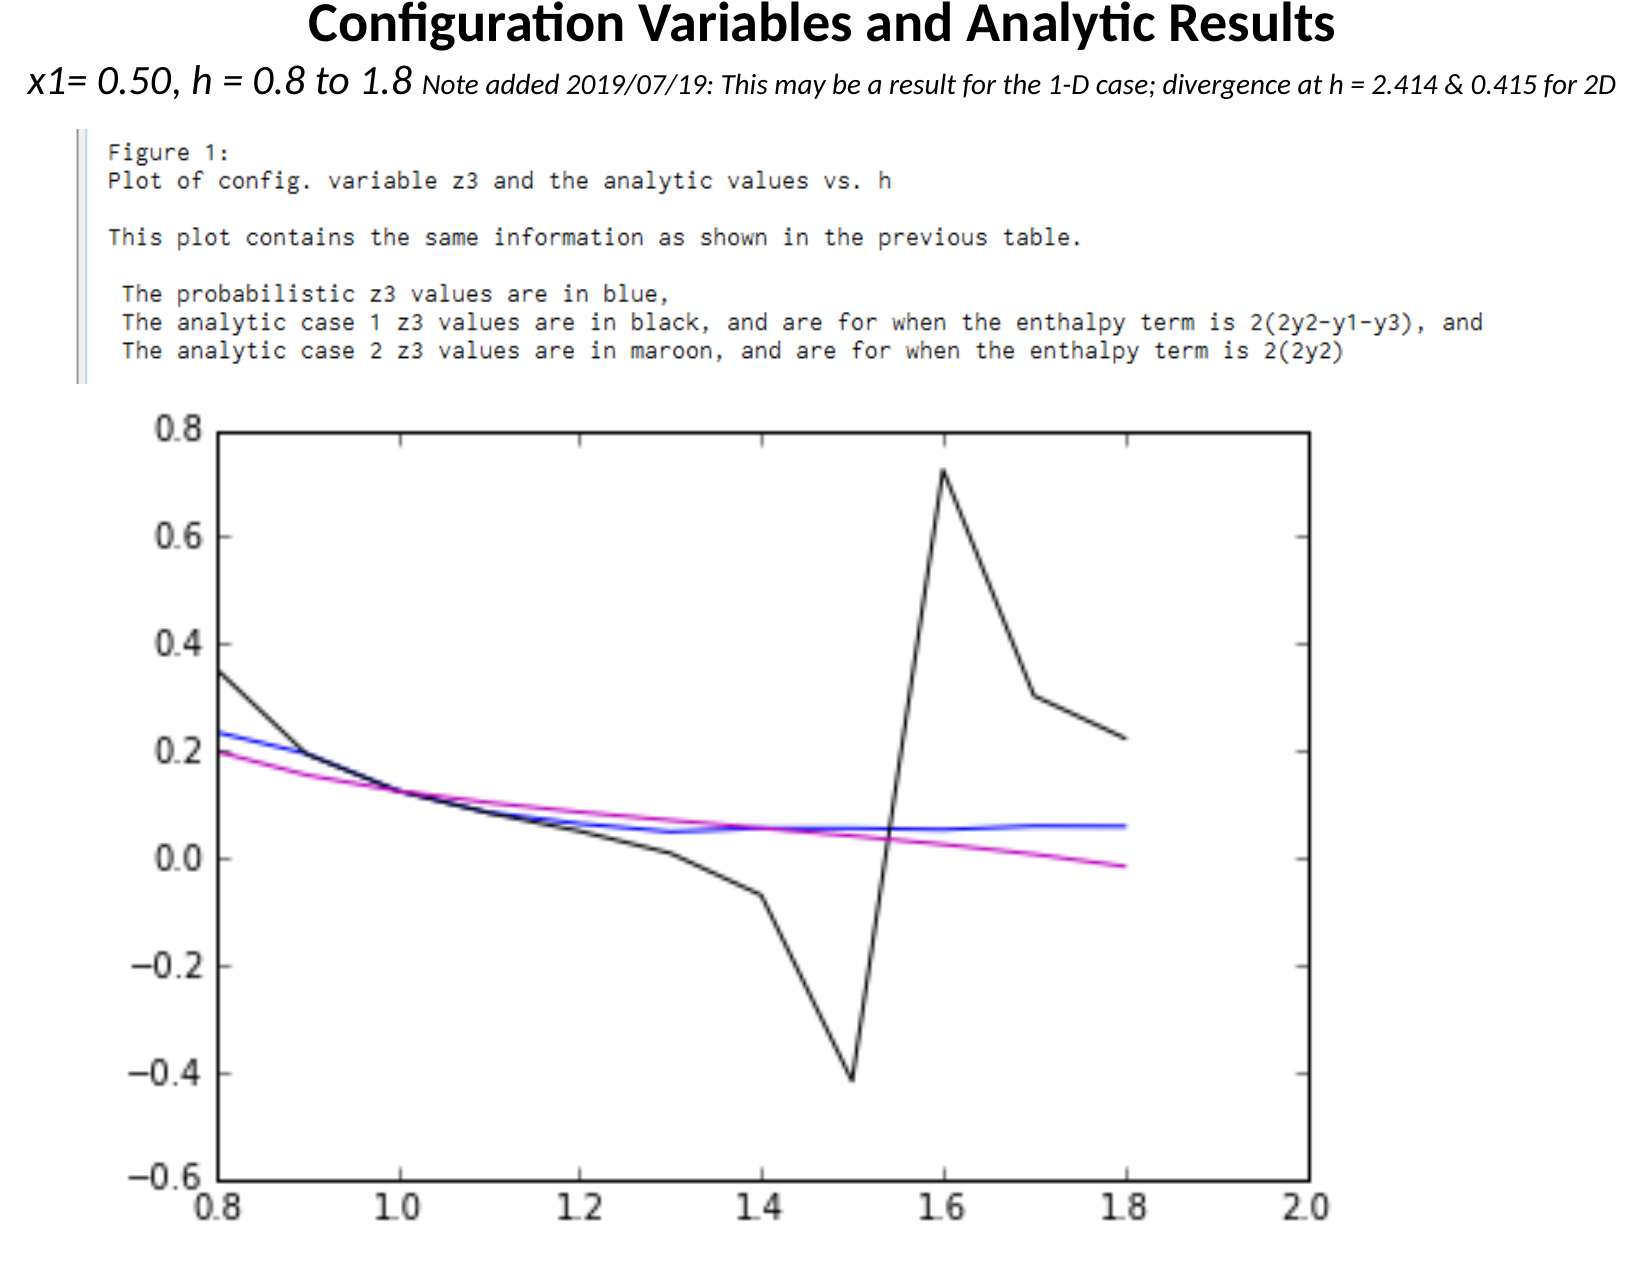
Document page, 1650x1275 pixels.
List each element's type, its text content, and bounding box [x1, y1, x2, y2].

text_box Configuration Variables and Analytic Results x1= 0.50, h = 0.8 to 1.8 Note added 2019/07/19: This may be a result for the 1-D case; divergence at h = 2.414 & 0.415 for 2D [10, 0, 1635, 111]
picture [68, 128, 1513, 1262]
